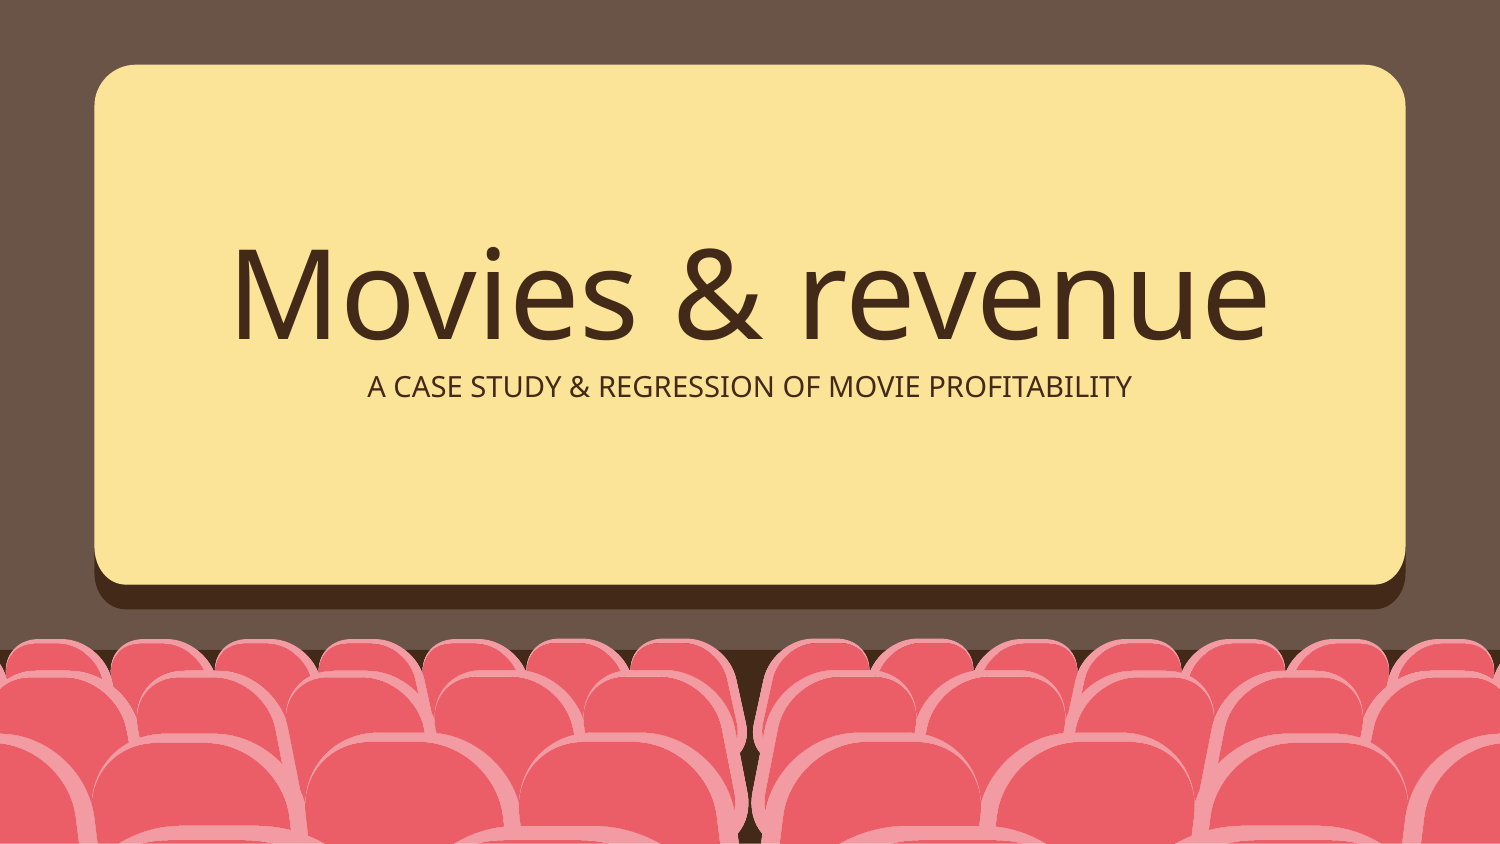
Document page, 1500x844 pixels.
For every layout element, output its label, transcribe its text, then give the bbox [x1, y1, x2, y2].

title Movies & revenue [118, 141, 1382, 289]
subtitle A CASE STUDY & REGRESSION OF MOVIE PROFITABILITY [118, 289, 1382, 482]
